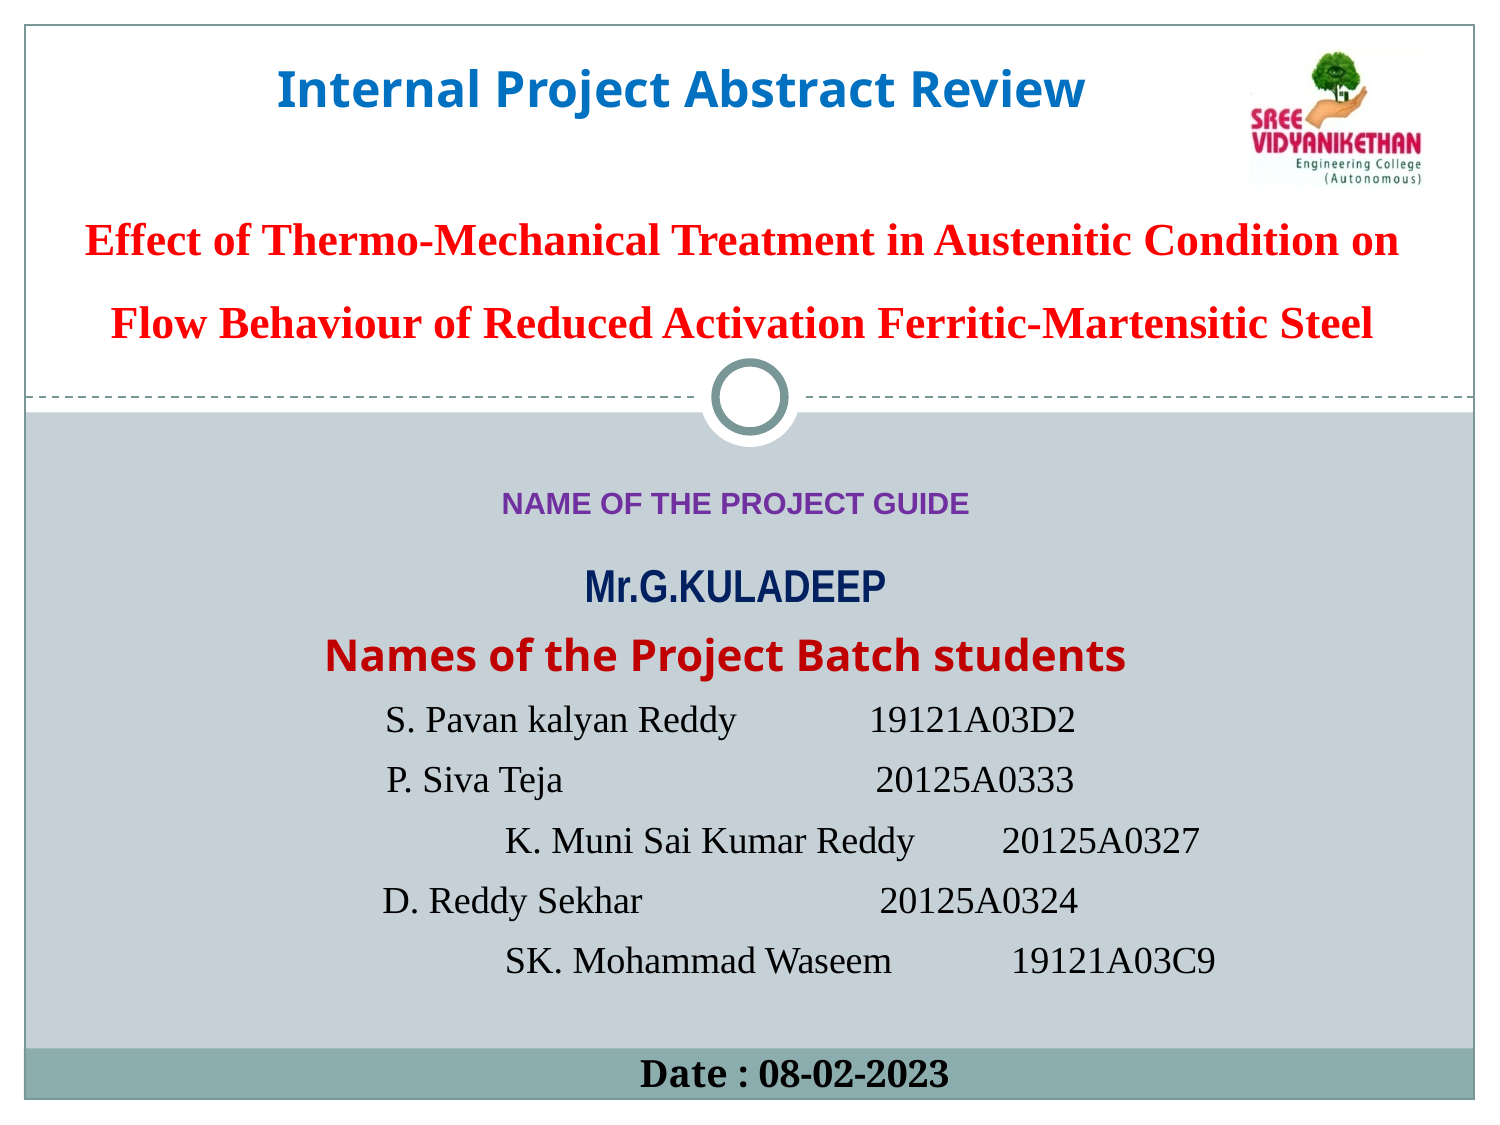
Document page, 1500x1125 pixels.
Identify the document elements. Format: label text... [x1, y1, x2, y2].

text_box Names of the Project Batch students S. Pavan kalyan Reddy 19121A03D2 P. Siva Teja 20125A0333 K. Muni Sai Kumar Reddy 20125A0327 D. Reddy Sekhar 20125A0324 SK. Mohammad Waseem 19121A03C9 [195, 619, 1257, 1013]
text_box Internal Project Abstract Review [262, 49, 1213, 125]
subtitle NAME OF THE PROJECT GUIDE Mr.G.KULADEEP [329, 439, 1142, 619]
text_box Date : 08-02-2023 [624, 1042, 1006, 1125]
picture [1249, 49, 1426, 188]
text_box Effect of Thermo-Mechanical Treatment in Austenitic Condition on Flow Behaviour of Reduced Activation Ferritic-Martensitic Steel [44, 174, 1441, 410]
